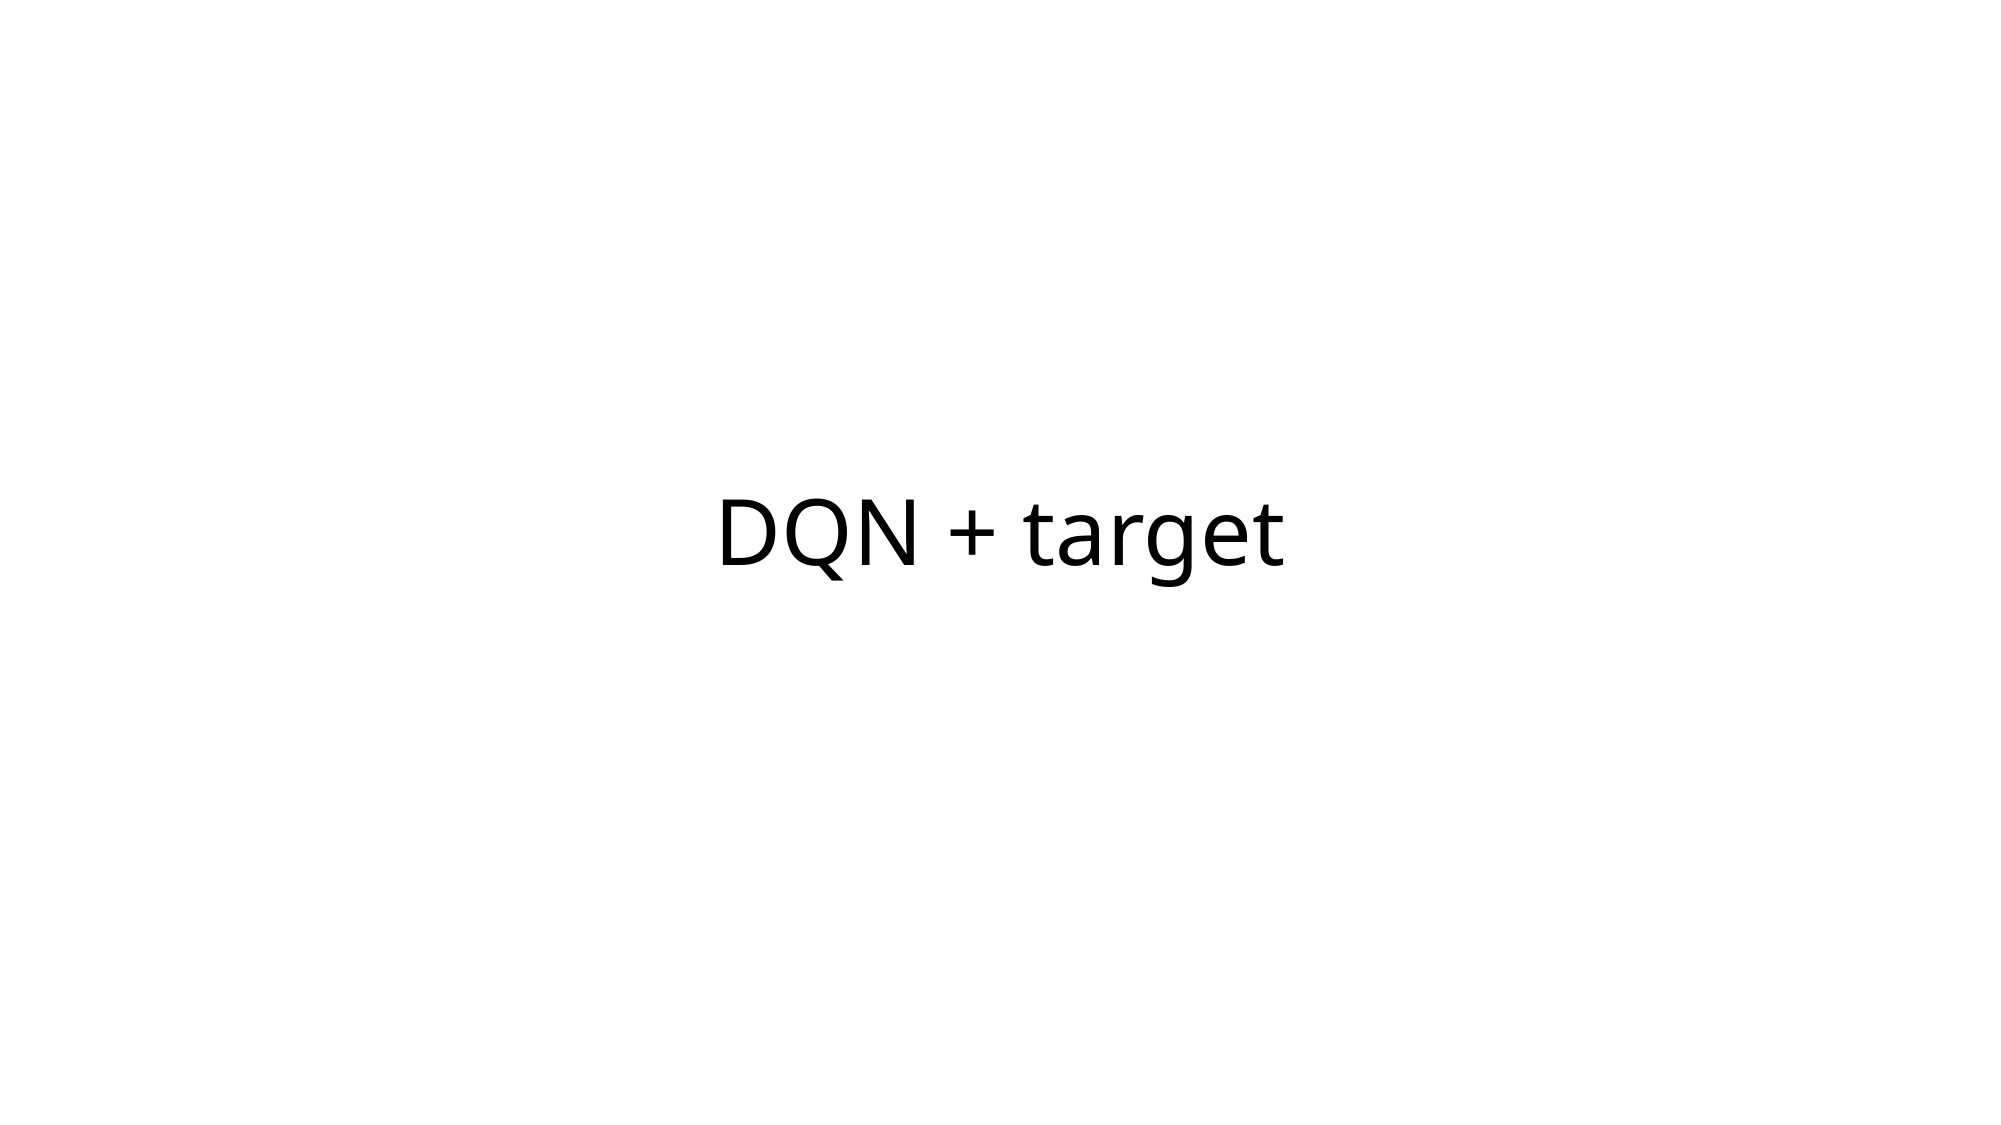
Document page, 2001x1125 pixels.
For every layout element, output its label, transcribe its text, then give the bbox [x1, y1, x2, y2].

title DQN + target [137, 427, 1863, 645]
